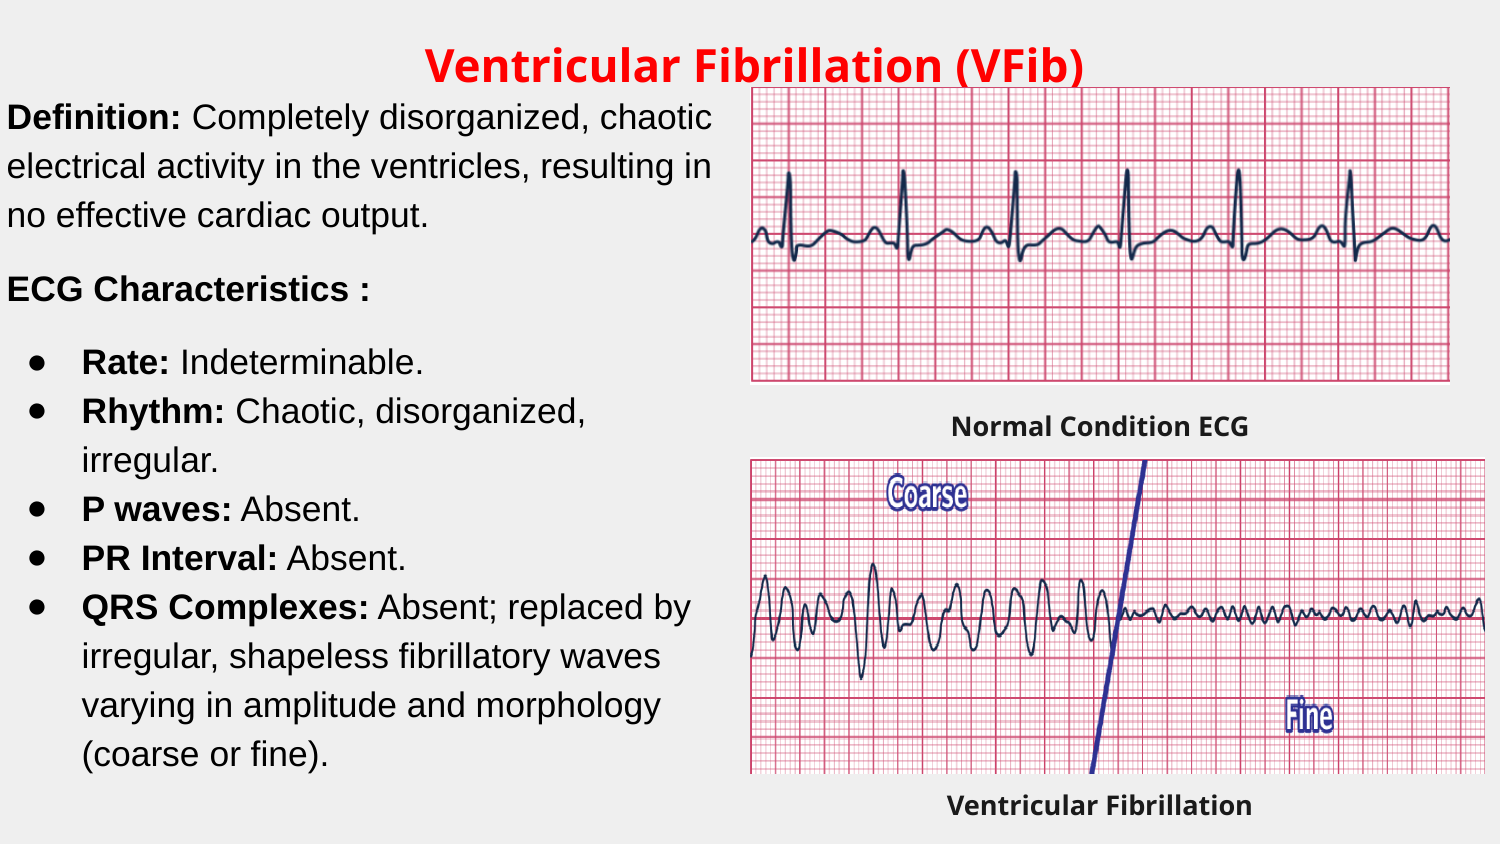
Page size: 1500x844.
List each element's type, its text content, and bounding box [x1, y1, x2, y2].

picture [749, 456, 1486, 774]
text_box Ventricular Fibrillation [761, 782, 1438, 836]
text_box Ventricular Fibrillation (VFib) [24, 14, 1485, 92]
text_box Definition: Completely disorganized, chaotic electrical activity in the ventricles, resulting in no effective cardiac output. ECG Characteristics : Rate: Indeterminable. Rhythm: Chaotic, disorganized, irregular. P waves: Absent. PR Interval: Absent. QRS Complexes: Absent; replaced by irregular, shapeless fibrillatory waves varying in amplitude and morphology (coarse or fine). [6, 87, 735, 774]
text_box Normal Condition ECG [761, 394, 1438, 455]
picture [749, 87, 1451, 385]
